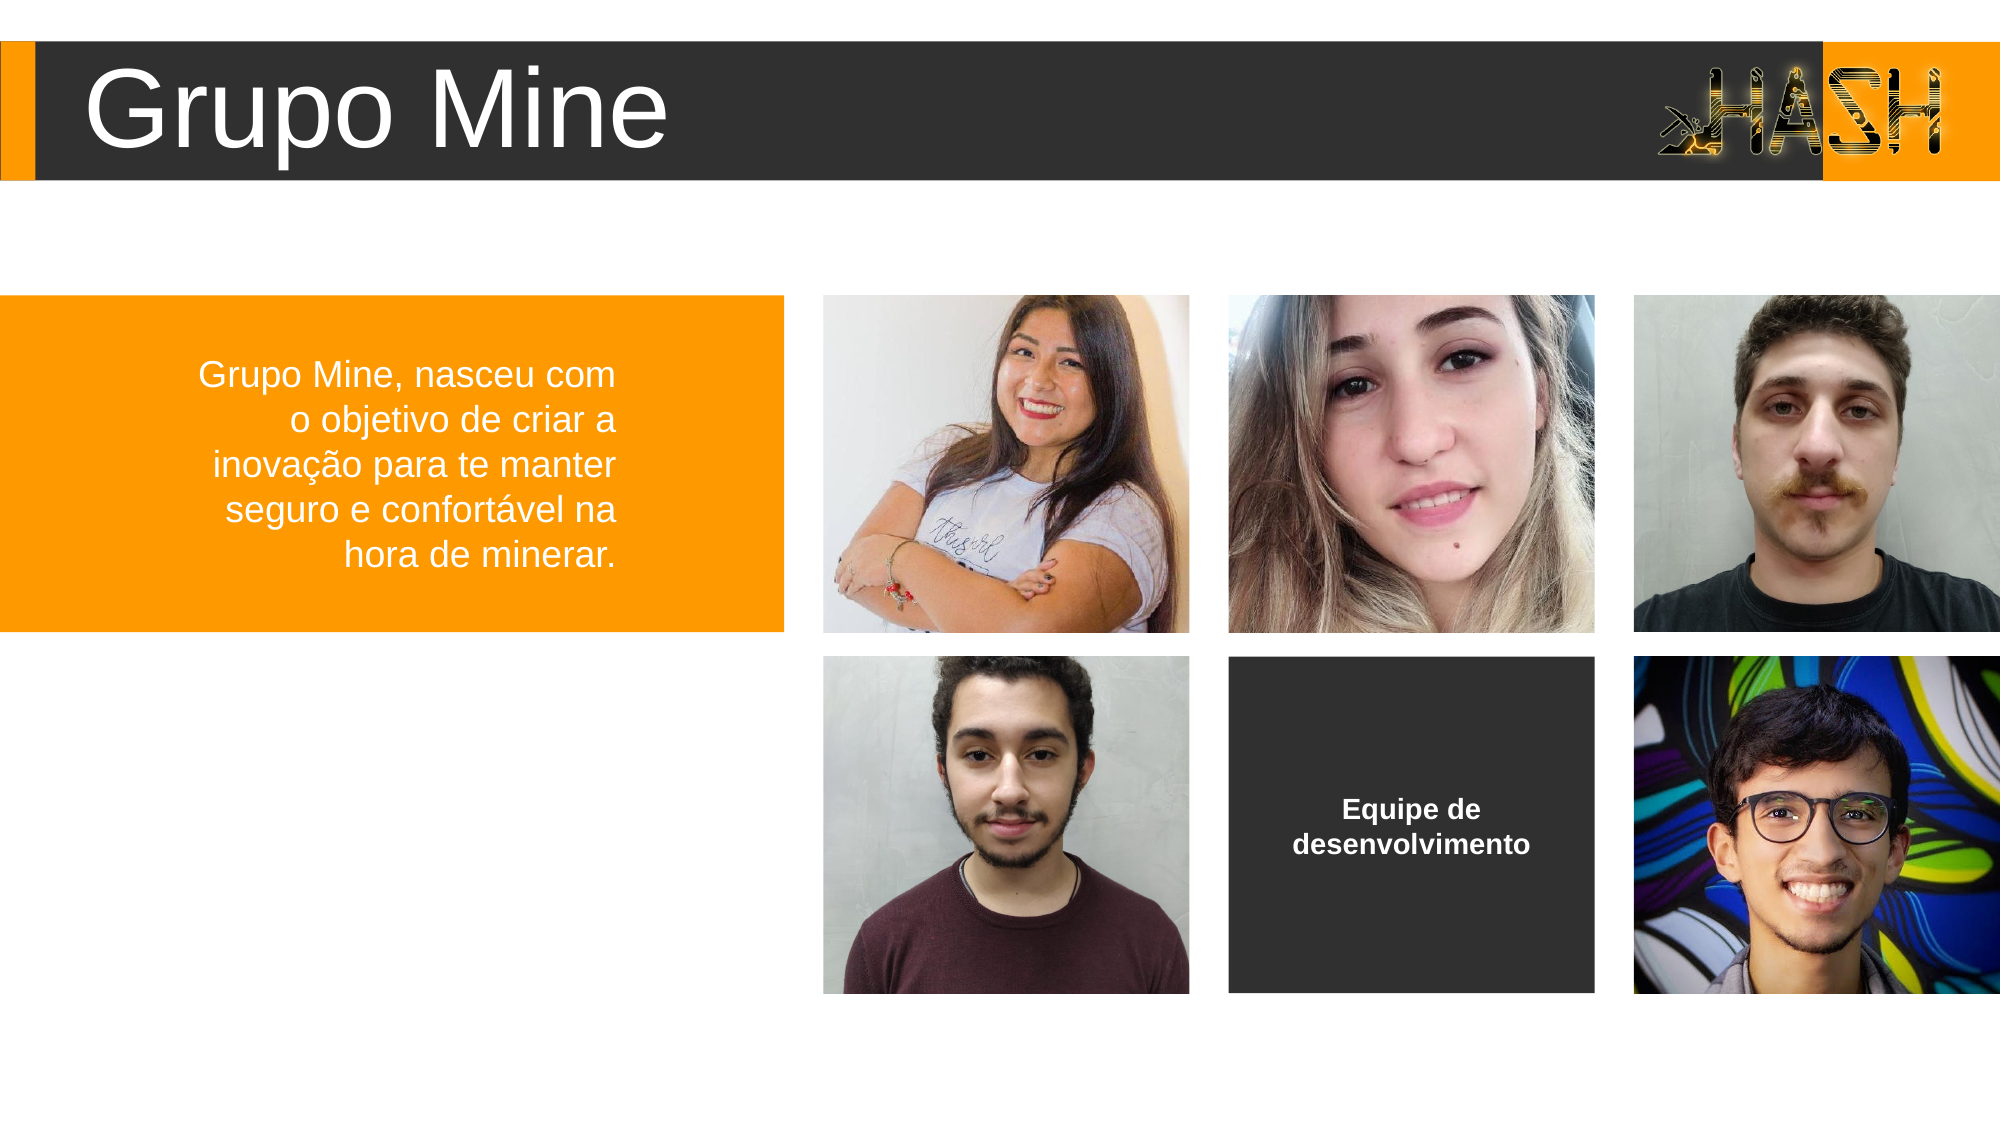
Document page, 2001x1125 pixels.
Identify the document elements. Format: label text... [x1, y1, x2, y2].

picture [823, 295, 1190, 633]
text_box [100, 342, 715, 633]
picture [1633, 656, 2000, 994]
picture [823, 656, 1190, 994]
text_box Equipe de desenvolvimento [1275, 782, 1548, 868]
picture [1228, 295, 1595, 633]
list Grupo Mine [69, 51, 1524, 171]
picture [1651, 58, 2000, 164]
picture [1633, 295, 2000, 632]
text_box Grupo Mine, nasceu com o objetivo de criar a inovação para te manter seguro e confortável na hora de minerar. [179, 342, 632, 583]
